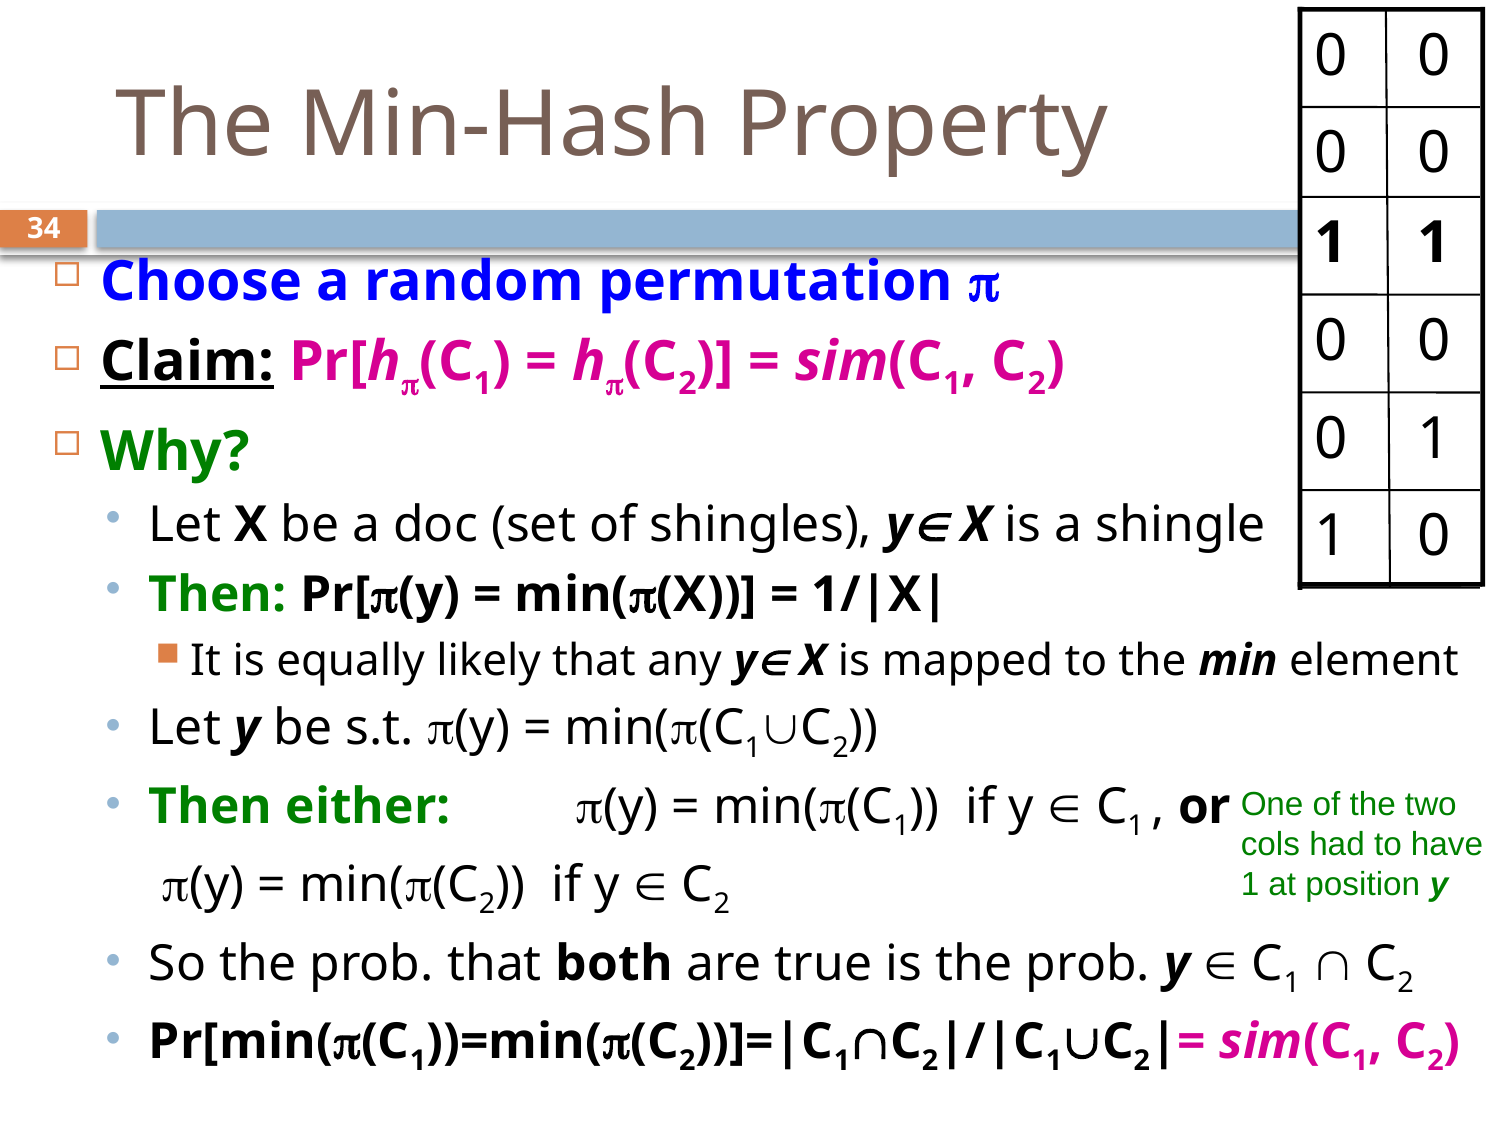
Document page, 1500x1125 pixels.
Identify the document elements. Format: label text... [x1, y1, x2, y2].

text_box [1299, 9, 1500, 588]
slide_number 34 [0, 208, 88, 249]
list Choose a random permutation  Claim: Pr[h(C1) = h(C2)] = sim(C1, C2) Why? Let X be a doc (set of shingles), y X is a shingle Then: Pr[(y) = min((X))] = 1/|X| It is equally likely that any y X is mapped to the min element Let y be s.t. (y) = min((C1C2)) Then either: (y) = min((C1)) if y  C1 , or (y) = min((C2)) if y  C2 So the prob. that both are true is the prob. y  C1  C2 Pr[min((C1))=min((C2))]=|C1C2|/|C1C2|= sim(C1, C2) [37, 237, 1480, 1125]
text_box One of the two cols had to have 1 at position y [1226, 774, 1499, 910]
title The Min-Hash Property [100, 37, 1293, 200]
